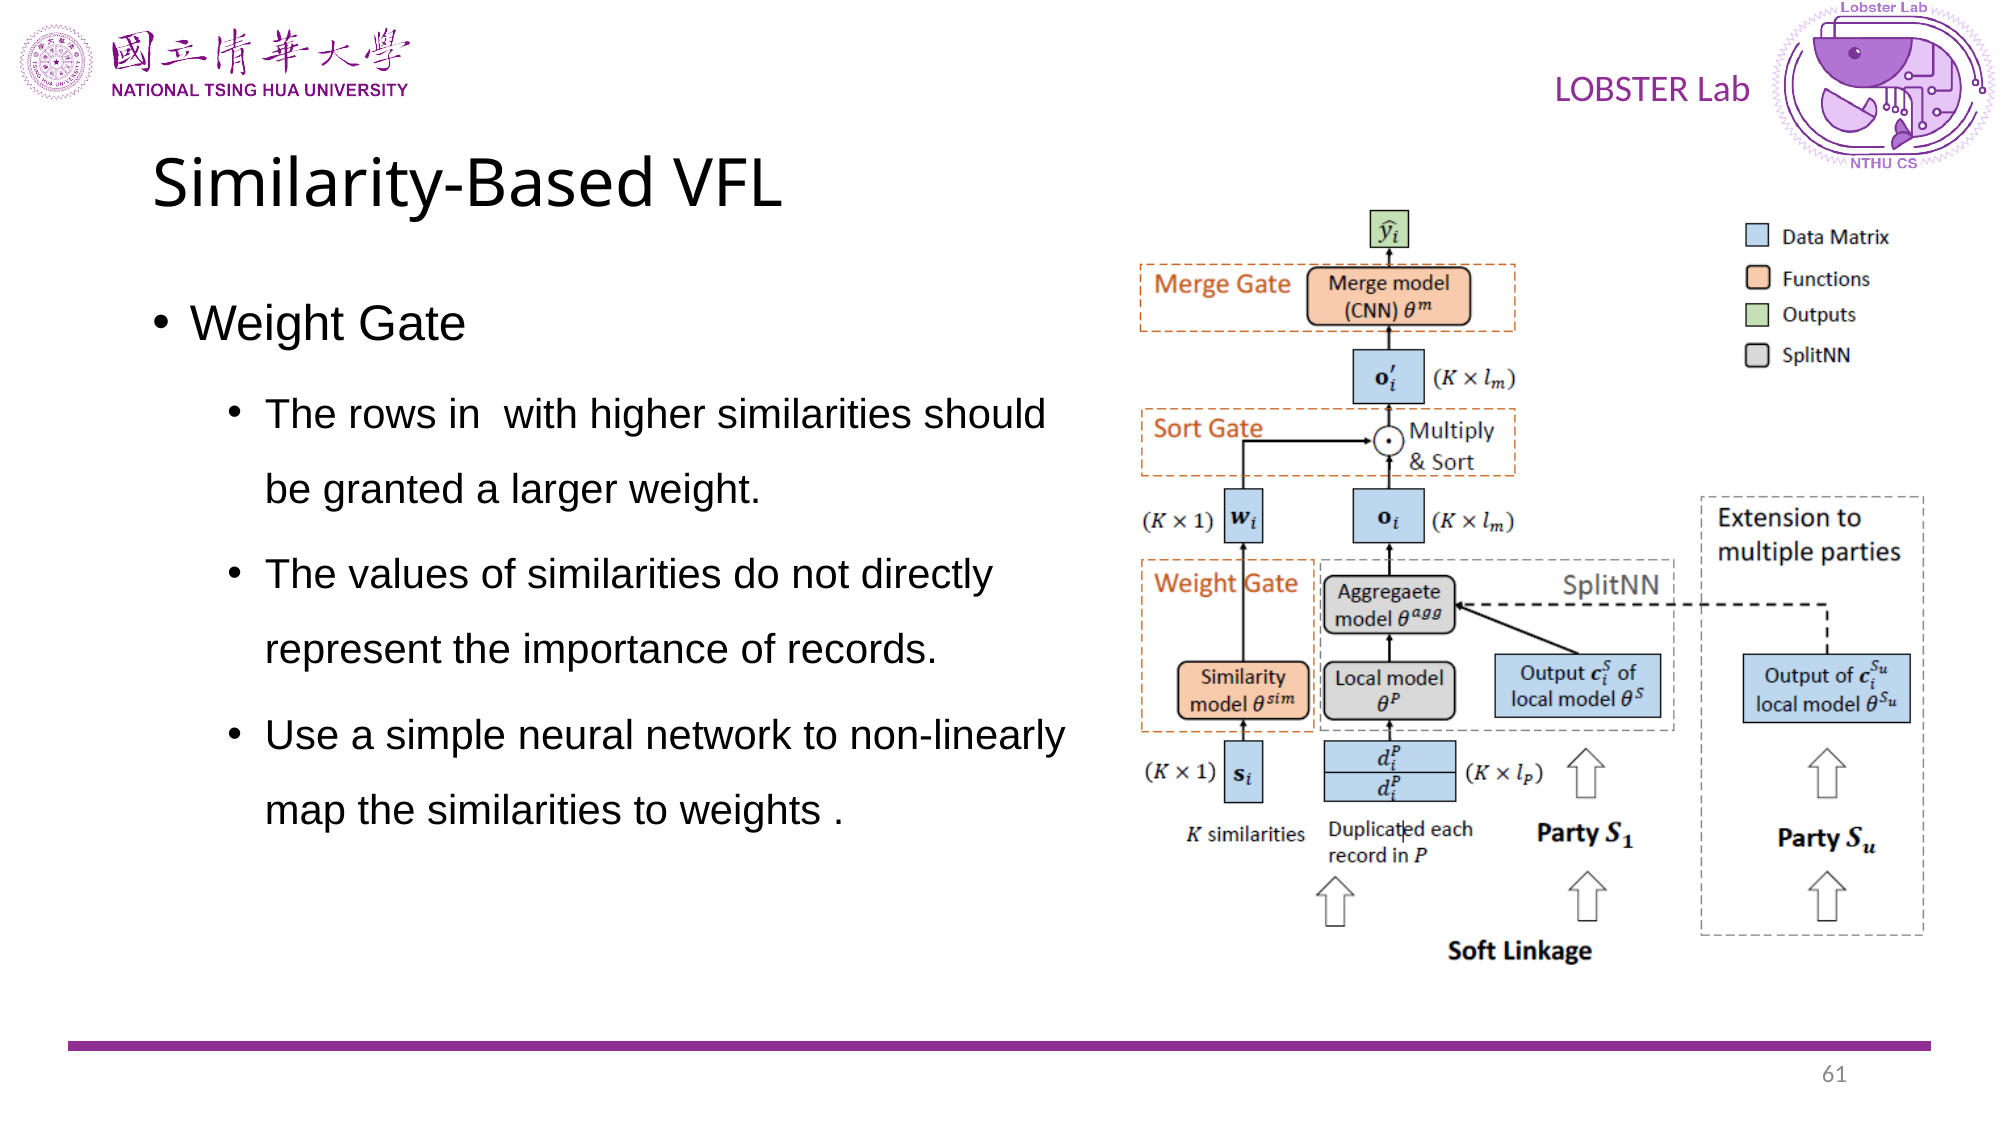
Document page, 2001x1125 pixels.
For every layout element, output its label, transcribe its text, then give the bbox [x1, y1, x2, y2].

slide_number 61 [1412, 1042, 1863, 1103]
picture [19, 24, 410, 100]
title Similarity-Based VFL [137, 76, 1211, 294]
picture [1767, 0, 2000, 173]
picture [1119, 193, 1936, 978]
